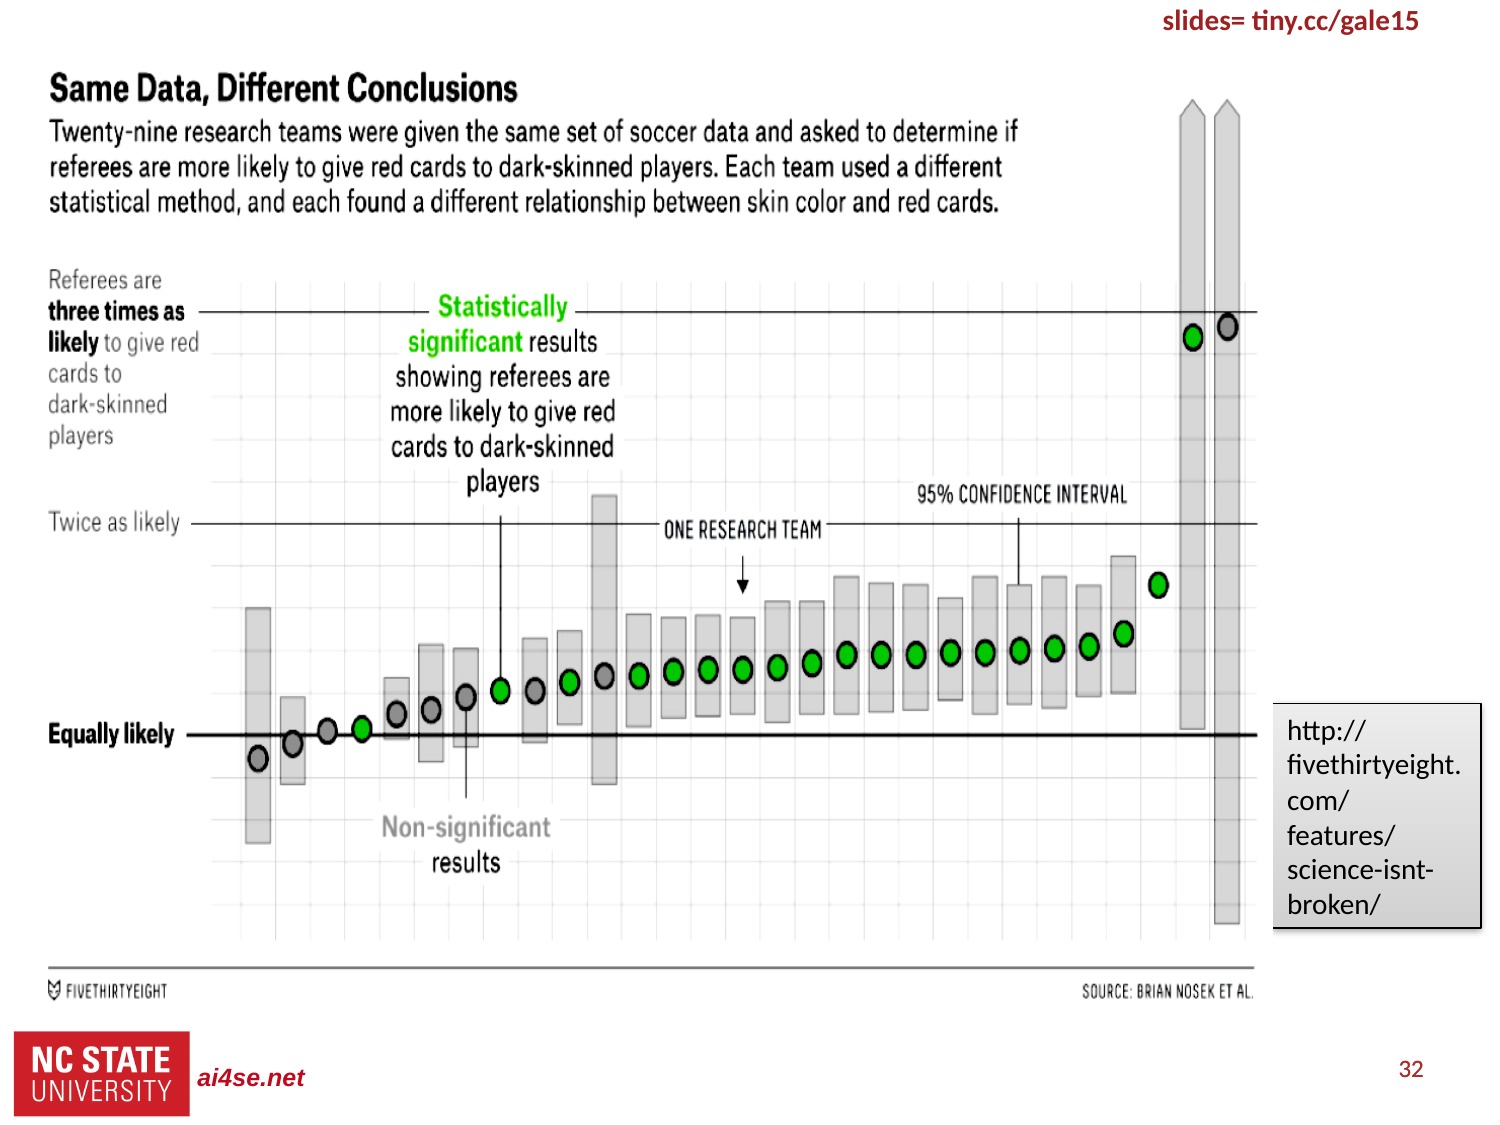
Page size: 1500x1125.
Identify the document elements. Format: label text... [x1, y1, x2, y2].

picture [30, 48, 1273, 1015]
picture [13, 1030, 191, 1118]
text_box http://fivethirtyeight.com/features/science-isnt-broken/ [1277, 703, 1482, 929]
